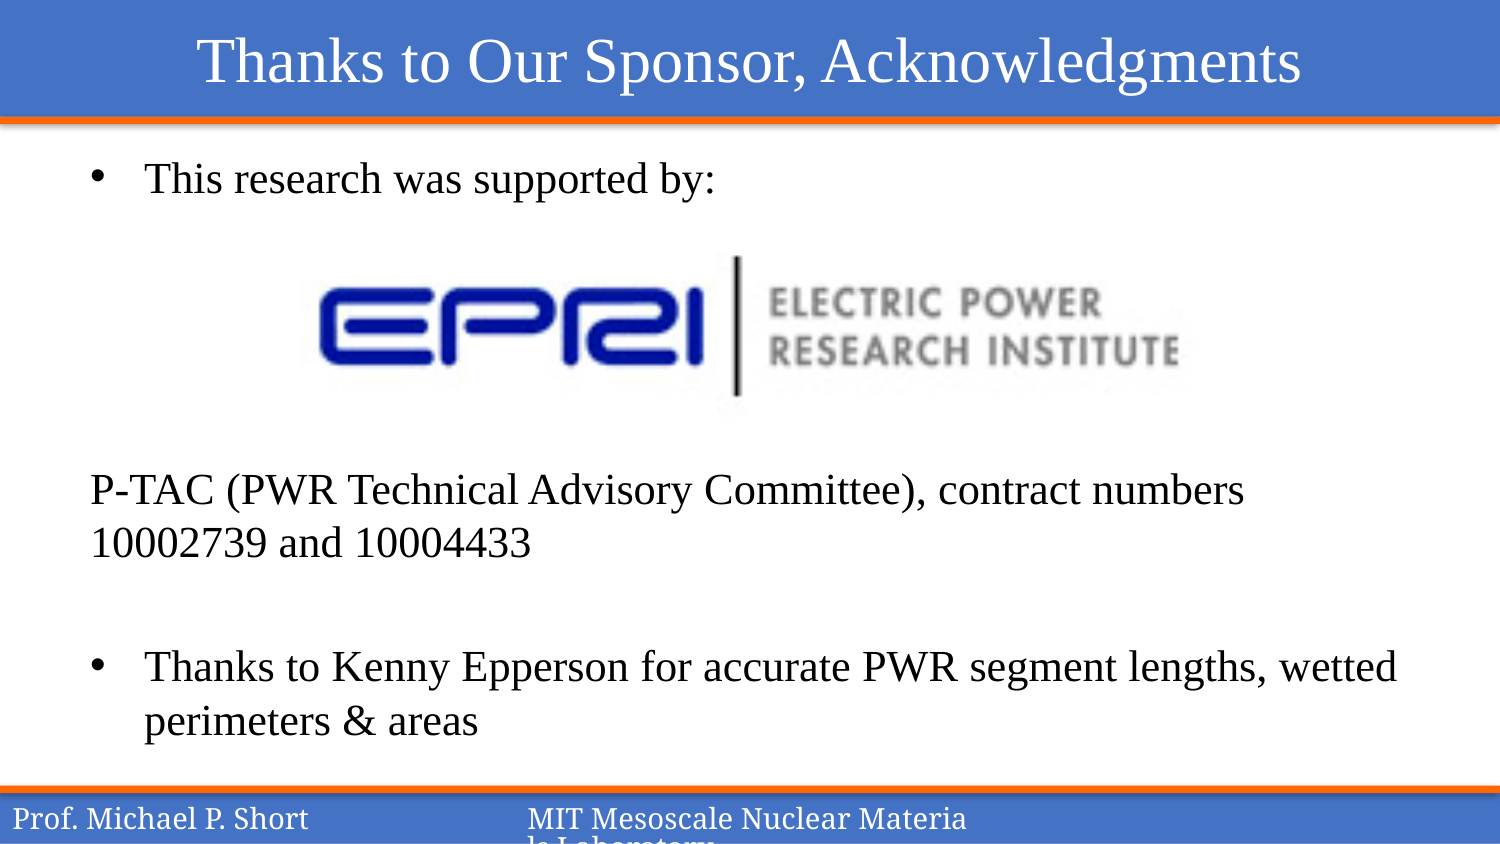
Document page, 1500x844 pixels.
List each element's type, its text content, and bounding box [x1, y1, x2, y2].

picture [299, 225, 1201, 429]
title Thanks to Our Sponsor, Acknowledgments [75, 9, 1425, 104]
footer MIT Mesoscale Nuclear Materials Laboratory [512, 793, 988, 839]
slide_number Prof. Michael P. Short [0, 793, 348, 839]
list This research was supported by: P-TAC (PWR Technical Advisory Committee), contract numbers 10002739 and 10004433 Thanks to Kenny Epperson for accurate PWR segment lengths, wetted perimeters & areas [75, 141, 1425, 754]
